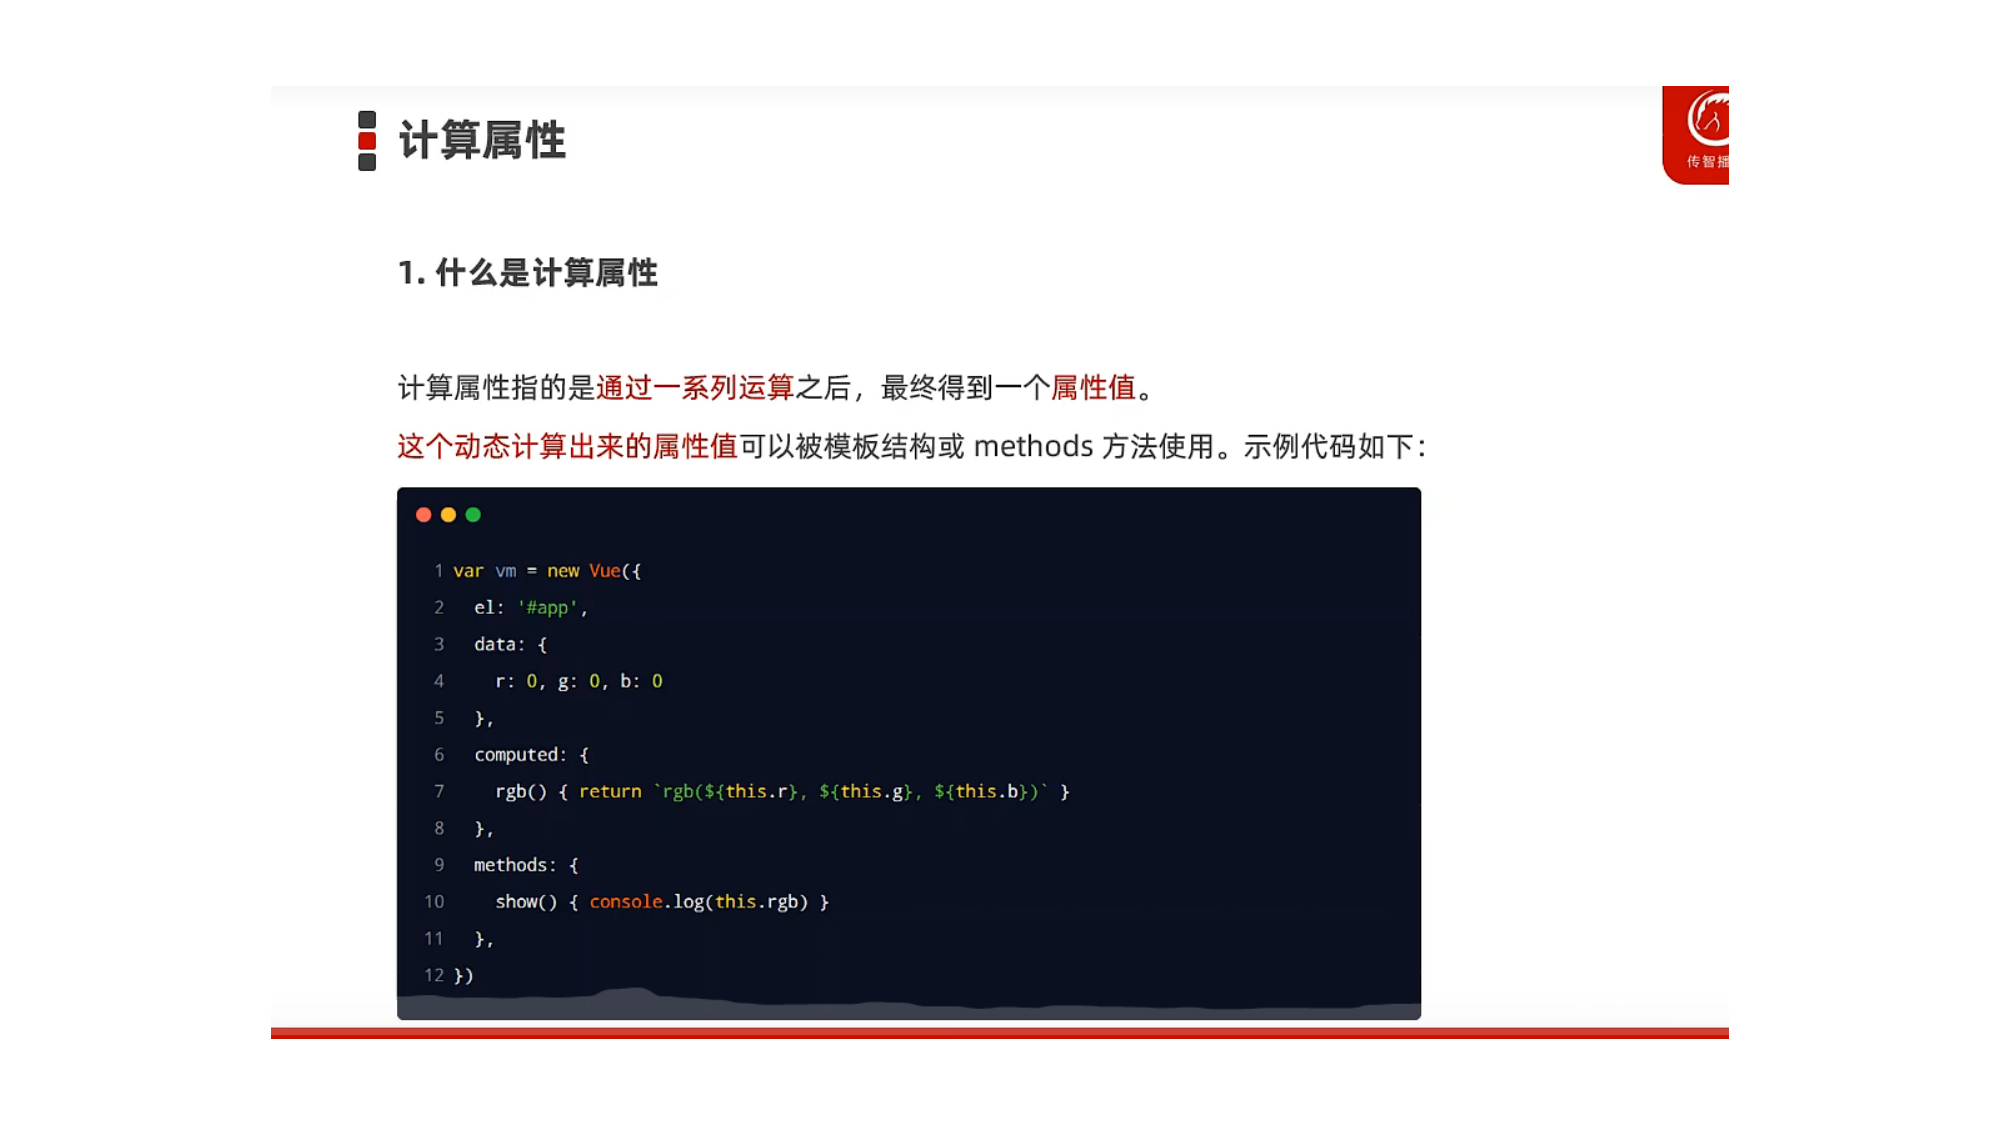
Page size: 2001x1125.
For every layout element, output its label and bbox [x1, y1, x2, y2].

picture [271, 86, 1729, 1039]
